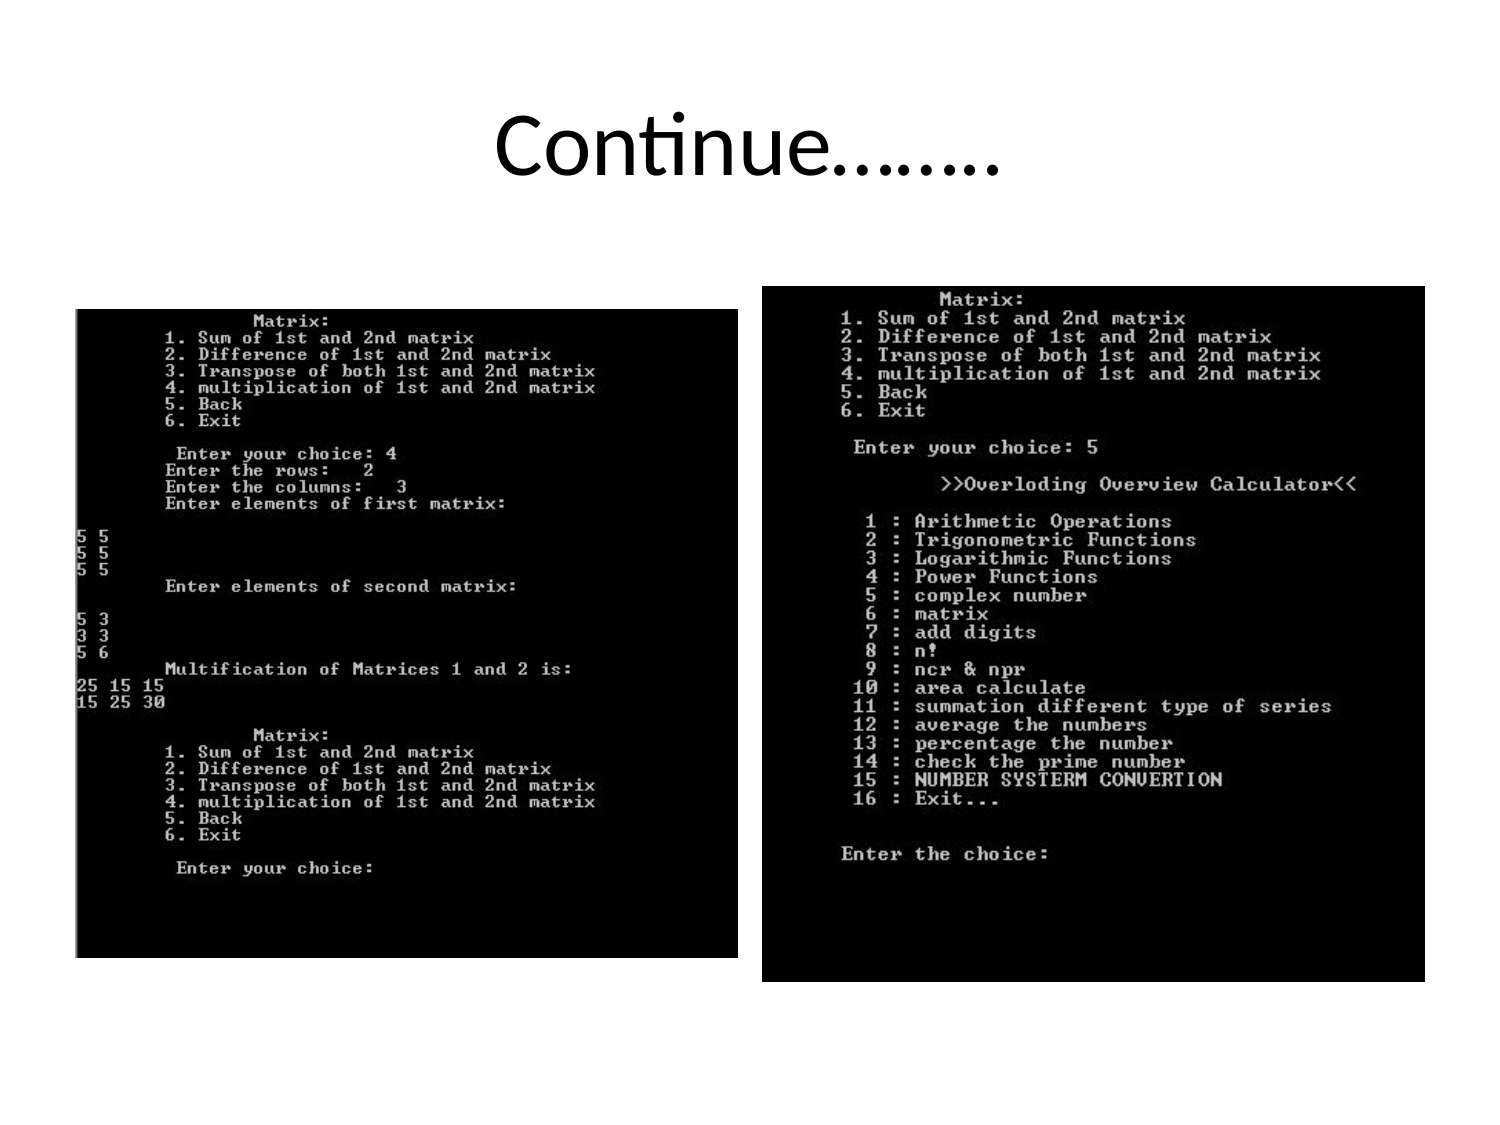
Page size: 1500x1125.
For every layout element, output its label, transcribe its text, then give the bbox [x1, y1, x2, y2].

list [762, 286, 1426, 982]
title Continue…….. [75, 45, 1425, 233]
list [74, 309, 738, 958]
